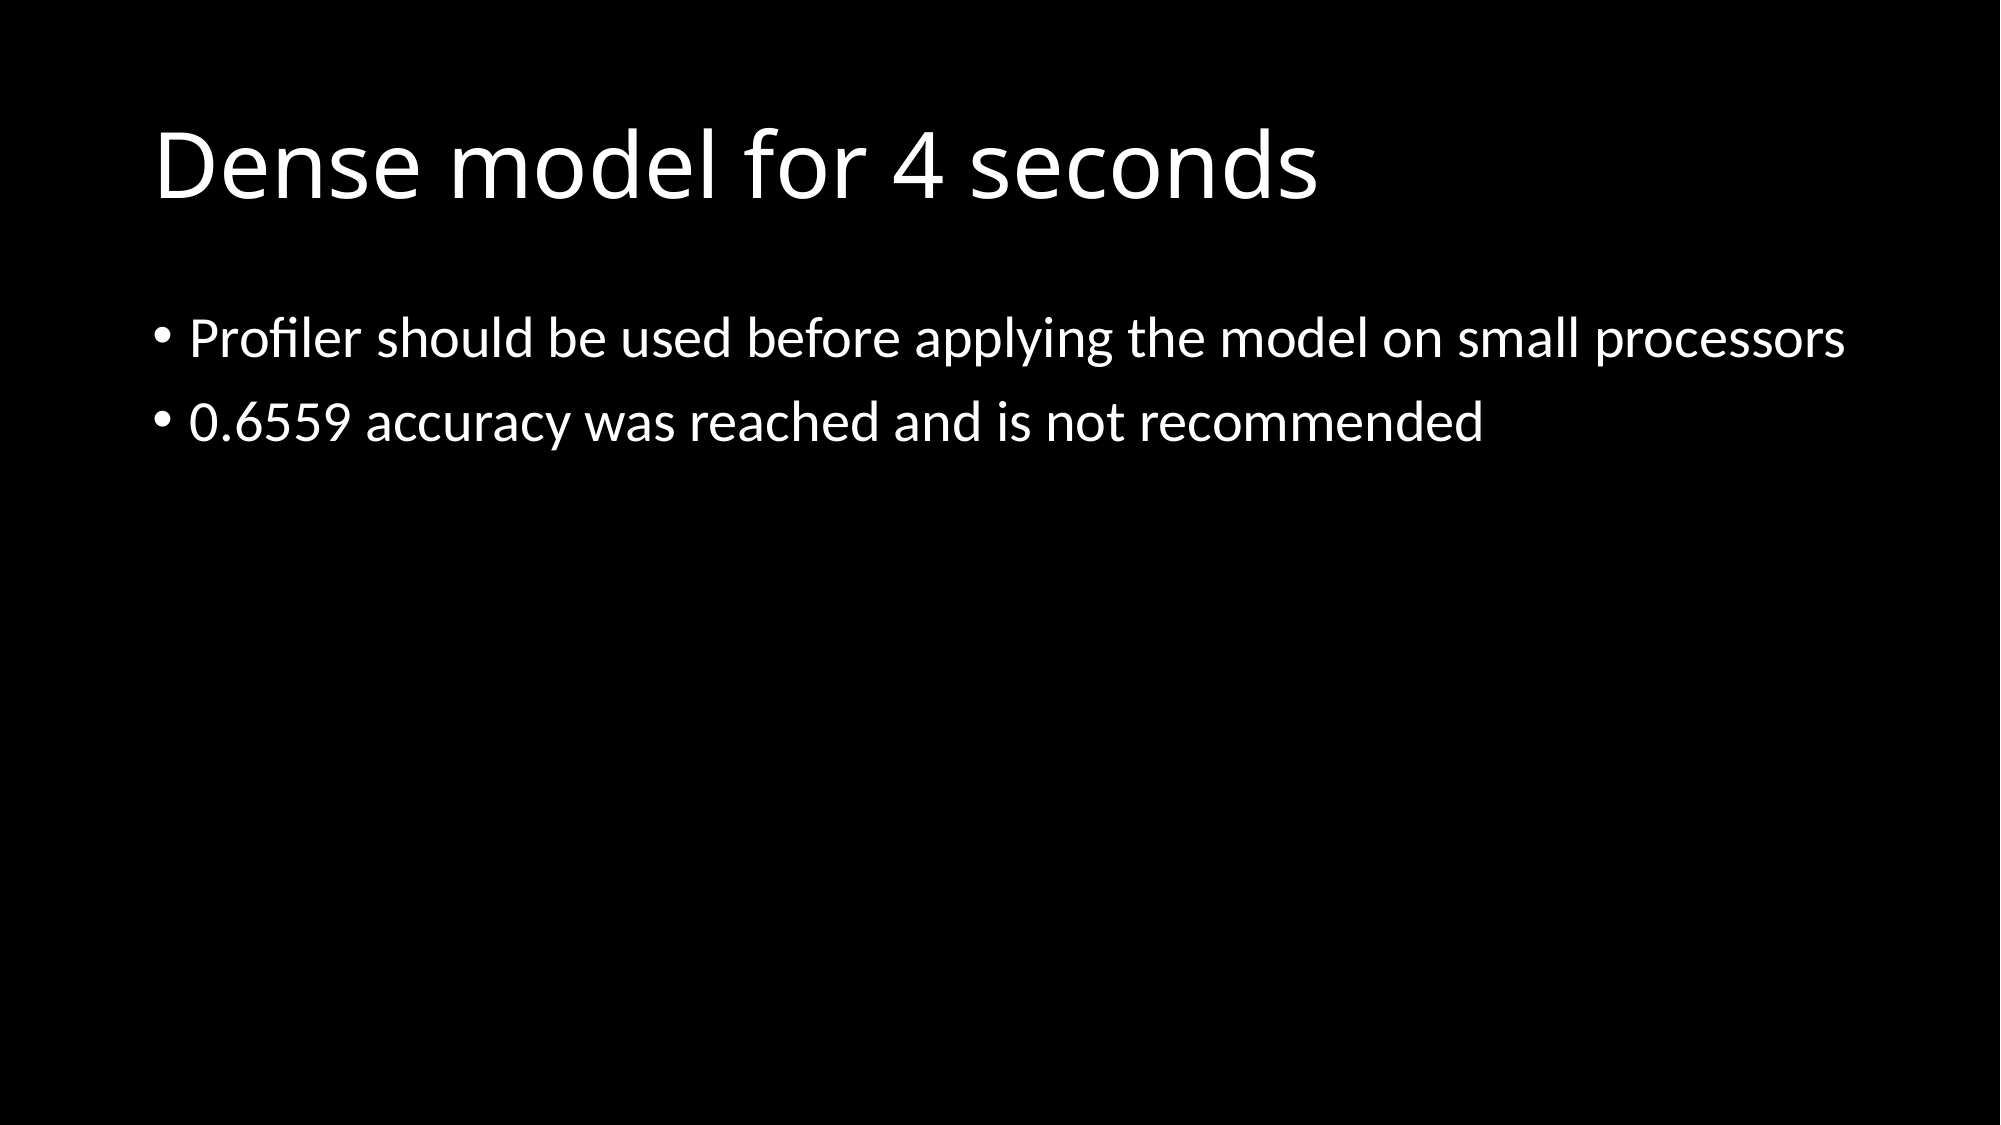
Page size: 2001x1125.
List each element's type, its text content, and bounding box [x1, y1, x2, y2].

list Profiler should be used before applying the model on small processors 0.6559 accuracy was reached and is not recommended [137, 299, 1863, 1014]
title Dense model for 4 seconds [137, 59, 1863, 278]
